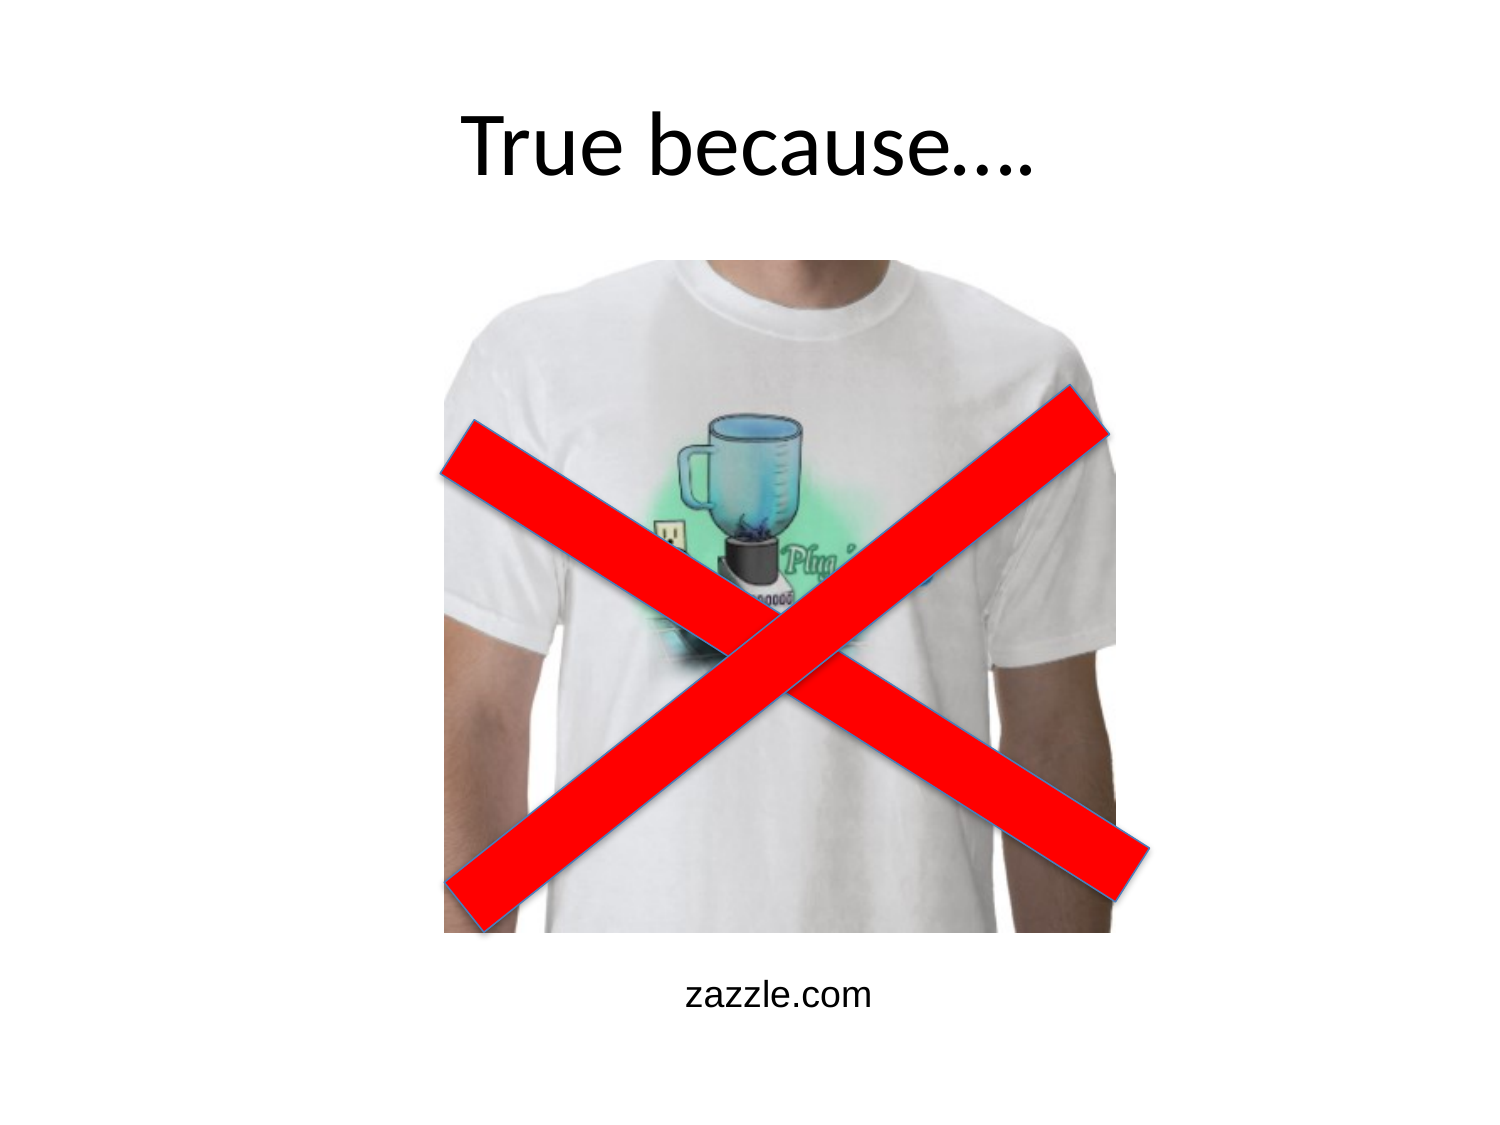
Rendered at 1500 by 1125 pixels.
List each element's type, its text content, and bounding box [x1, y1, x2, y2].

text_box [376, 626, 1196, 693]
title True because…. [75, 45, 1425, 233]
picture [443, 693, 1116, 933]
text_box zazzle.com [670, 962, 888, 1023]
picture [443, 260, 1116, 626]
